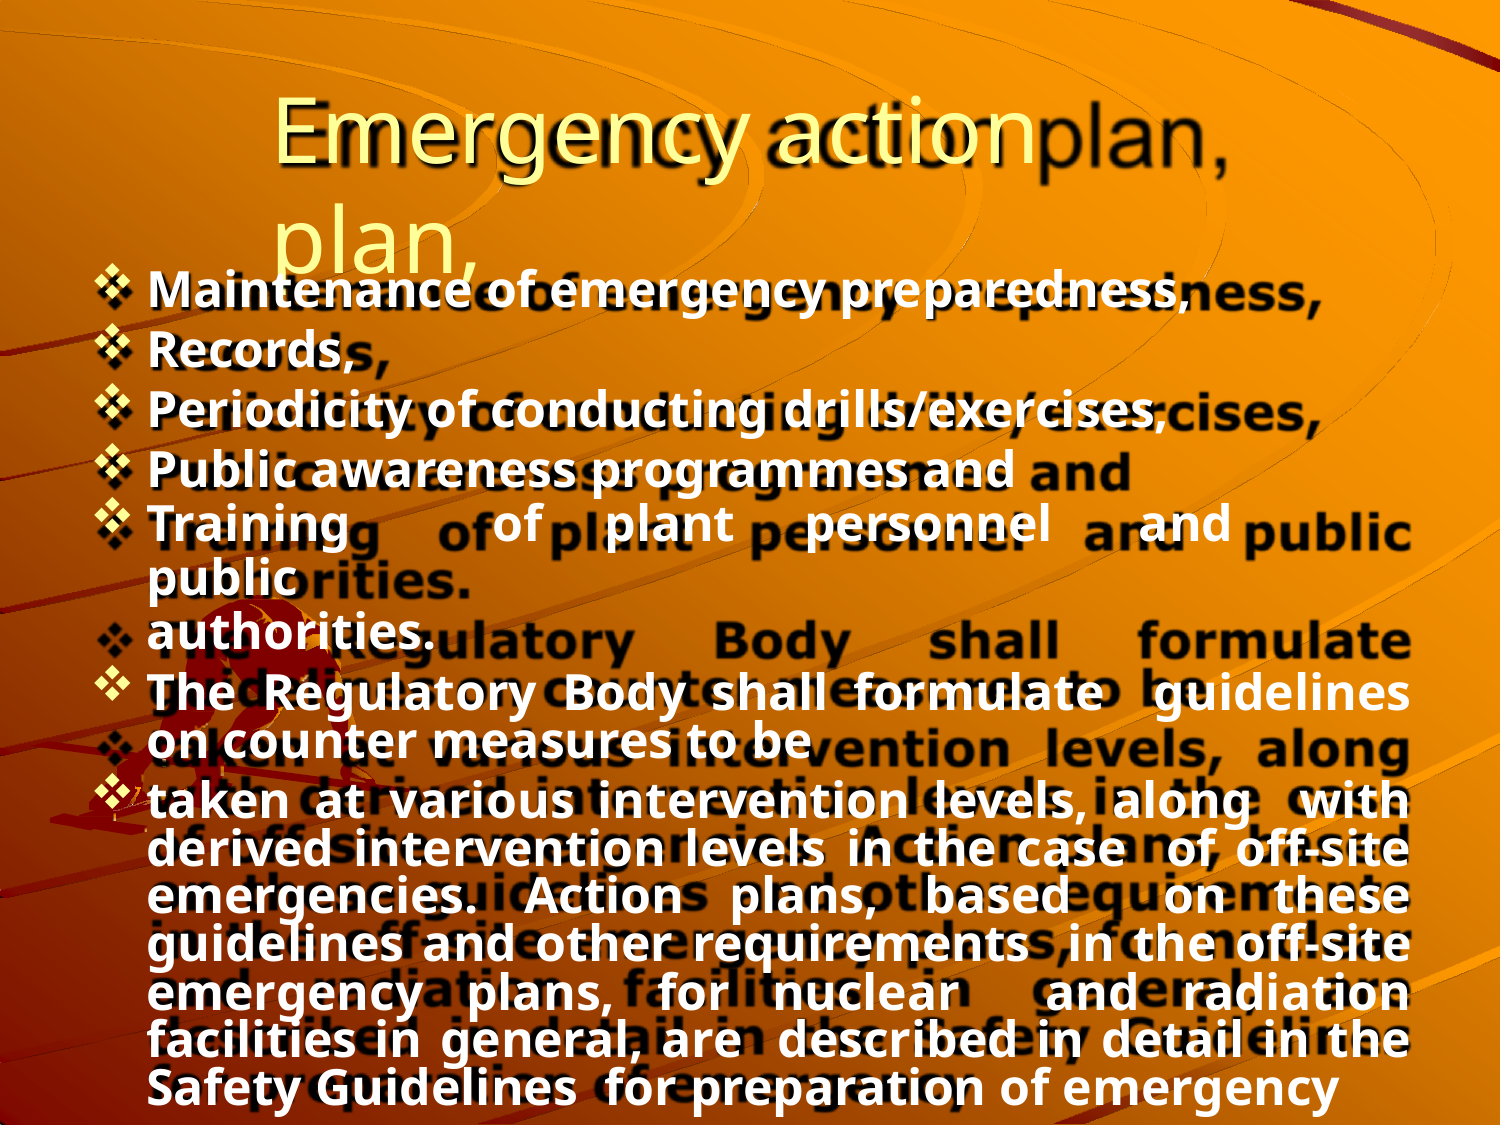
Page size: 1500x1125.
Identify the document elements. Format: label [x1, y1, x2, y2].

picture [0, 0, 1500, 1125]
text_box [60, 241, 1446, 1125]
